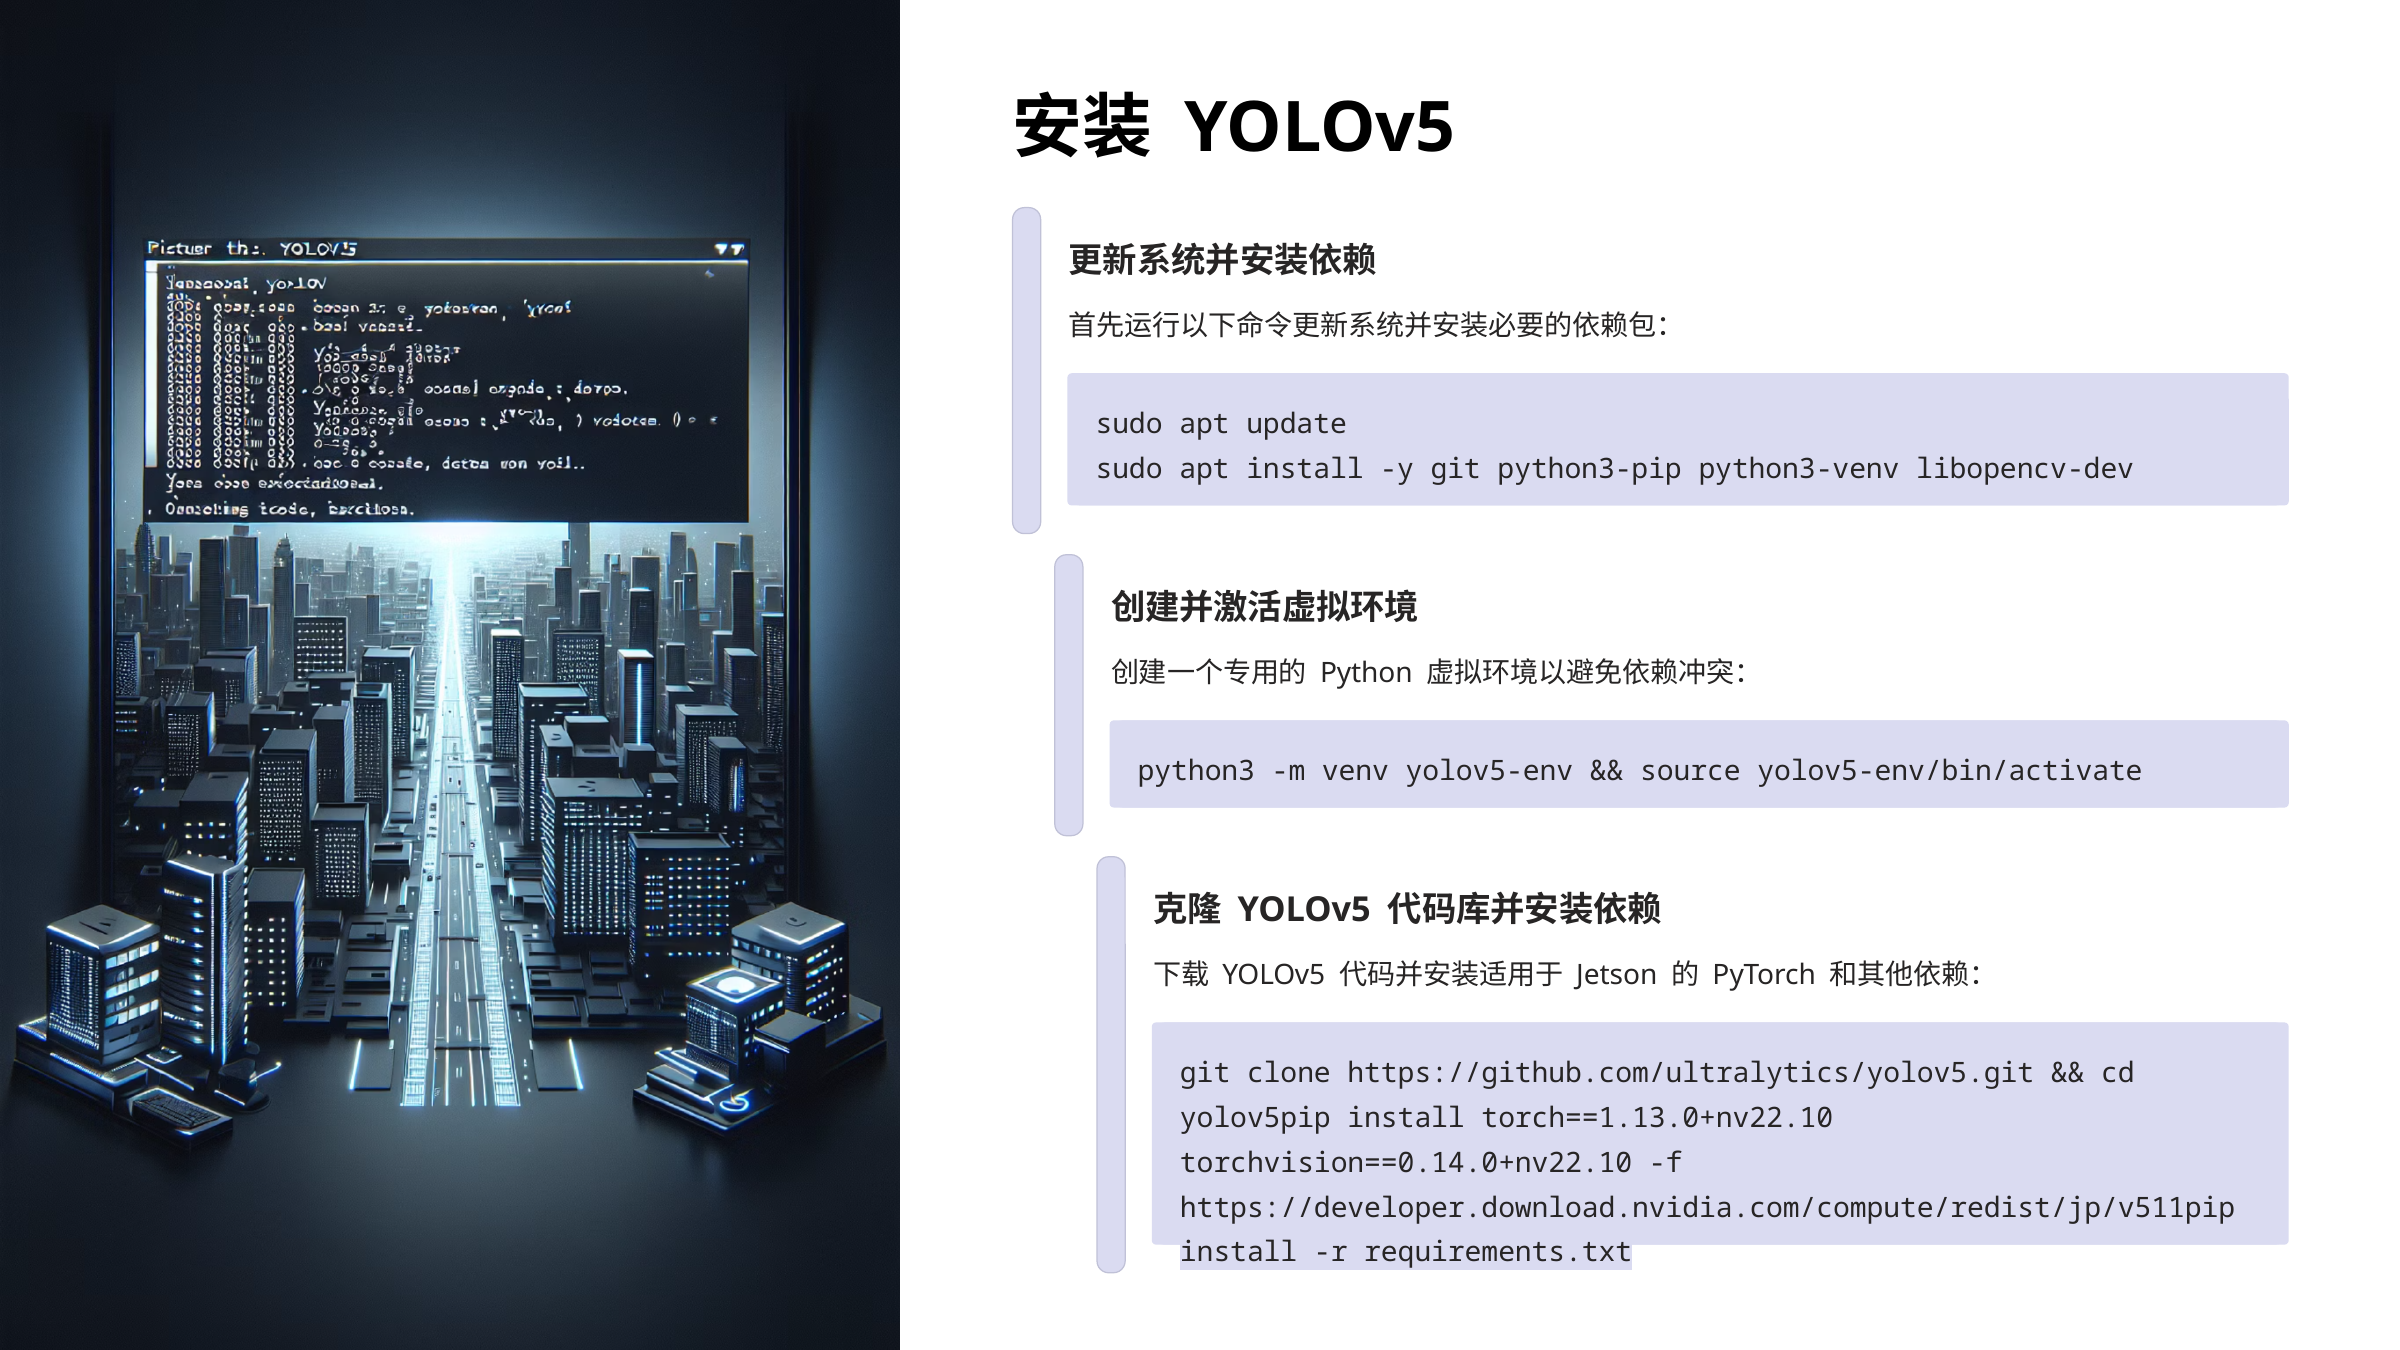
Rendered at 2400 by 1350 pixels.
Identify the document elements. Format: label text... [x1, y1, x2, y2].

text_box 下载 YOLOv5 代码并安装适用于 Jetson 的 PyTorch 和其他依赖： [1153, 945, 2288, 991]
text_box python3 -m venv yolov5-env && source yolov5-env/bin/activate [1137, 741, 2261, 787]
text_box [1012, 207, 1041, 534]
text_box [1109, 720, 2289, 808]
text_box [1054, 554, 1083, 836]
text_box [1151, 1022, 2289, 1245]
text_box 创建并激活虚拟环境 [1111, 582, 1463, 627]
text_box [1067, 373, 2289, 506]
picture [0, 0, 900, 1350]
text_box 更新系统并安装依赖 [1068, 235, 1421, 280]
text_box sudo apt update sudo apt install -y git python3-pip python3-venv libopencv-dev [1095, 394, 2261, 485]
text_box [1097, 856, 1126, 1273]
text_box git clone https://github.com/ultralytics/yolov5.git && cd yolov5pip install torch==1.13.0+nv22.10 torchvision==0.14.0+nv22.10 -f https://developer.download.nvidia.com/compute/redist/jp/v511pip install -r requirements.txt [1180, 1043, 2261, 1224]
text_box 克隆 YOLOv5 代码库并安装依赖 [1153, 884, 1662, 929]
text_box 首先运行以下命令更新系统并安装必要的依赖包： [1068, 296, 2288, 342]
text_box 安装 YOLOv5 [1012, 77, 1717, 166]
text_box 创建一个专用的 Python 虚拟环境以避免依赖冲突： [1111, 643, 2288, 689]
